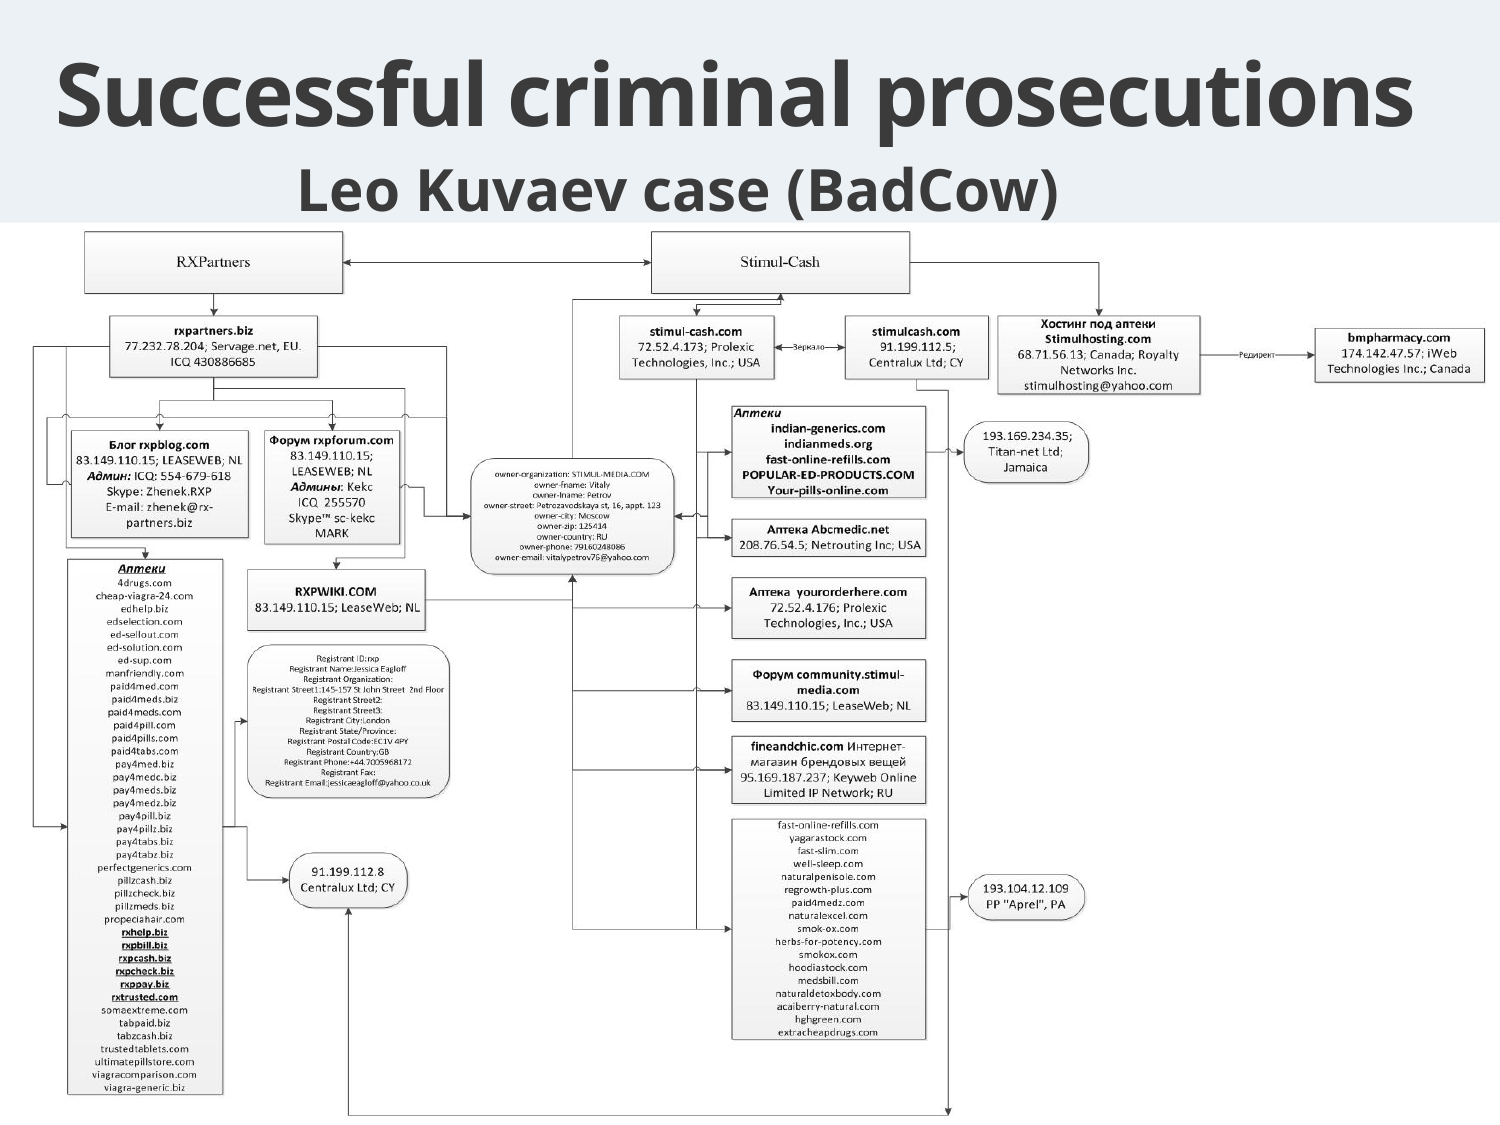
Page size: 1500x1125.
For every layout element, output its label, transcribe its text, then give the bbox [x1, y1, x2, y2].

picture [32, 231, 1486, 1116]
text_box Successful criminal prosecutions [32, 3, 1486, 168]
text_box Leo Kuvaev case (BadCow) [281, 145, 1075, 227]
